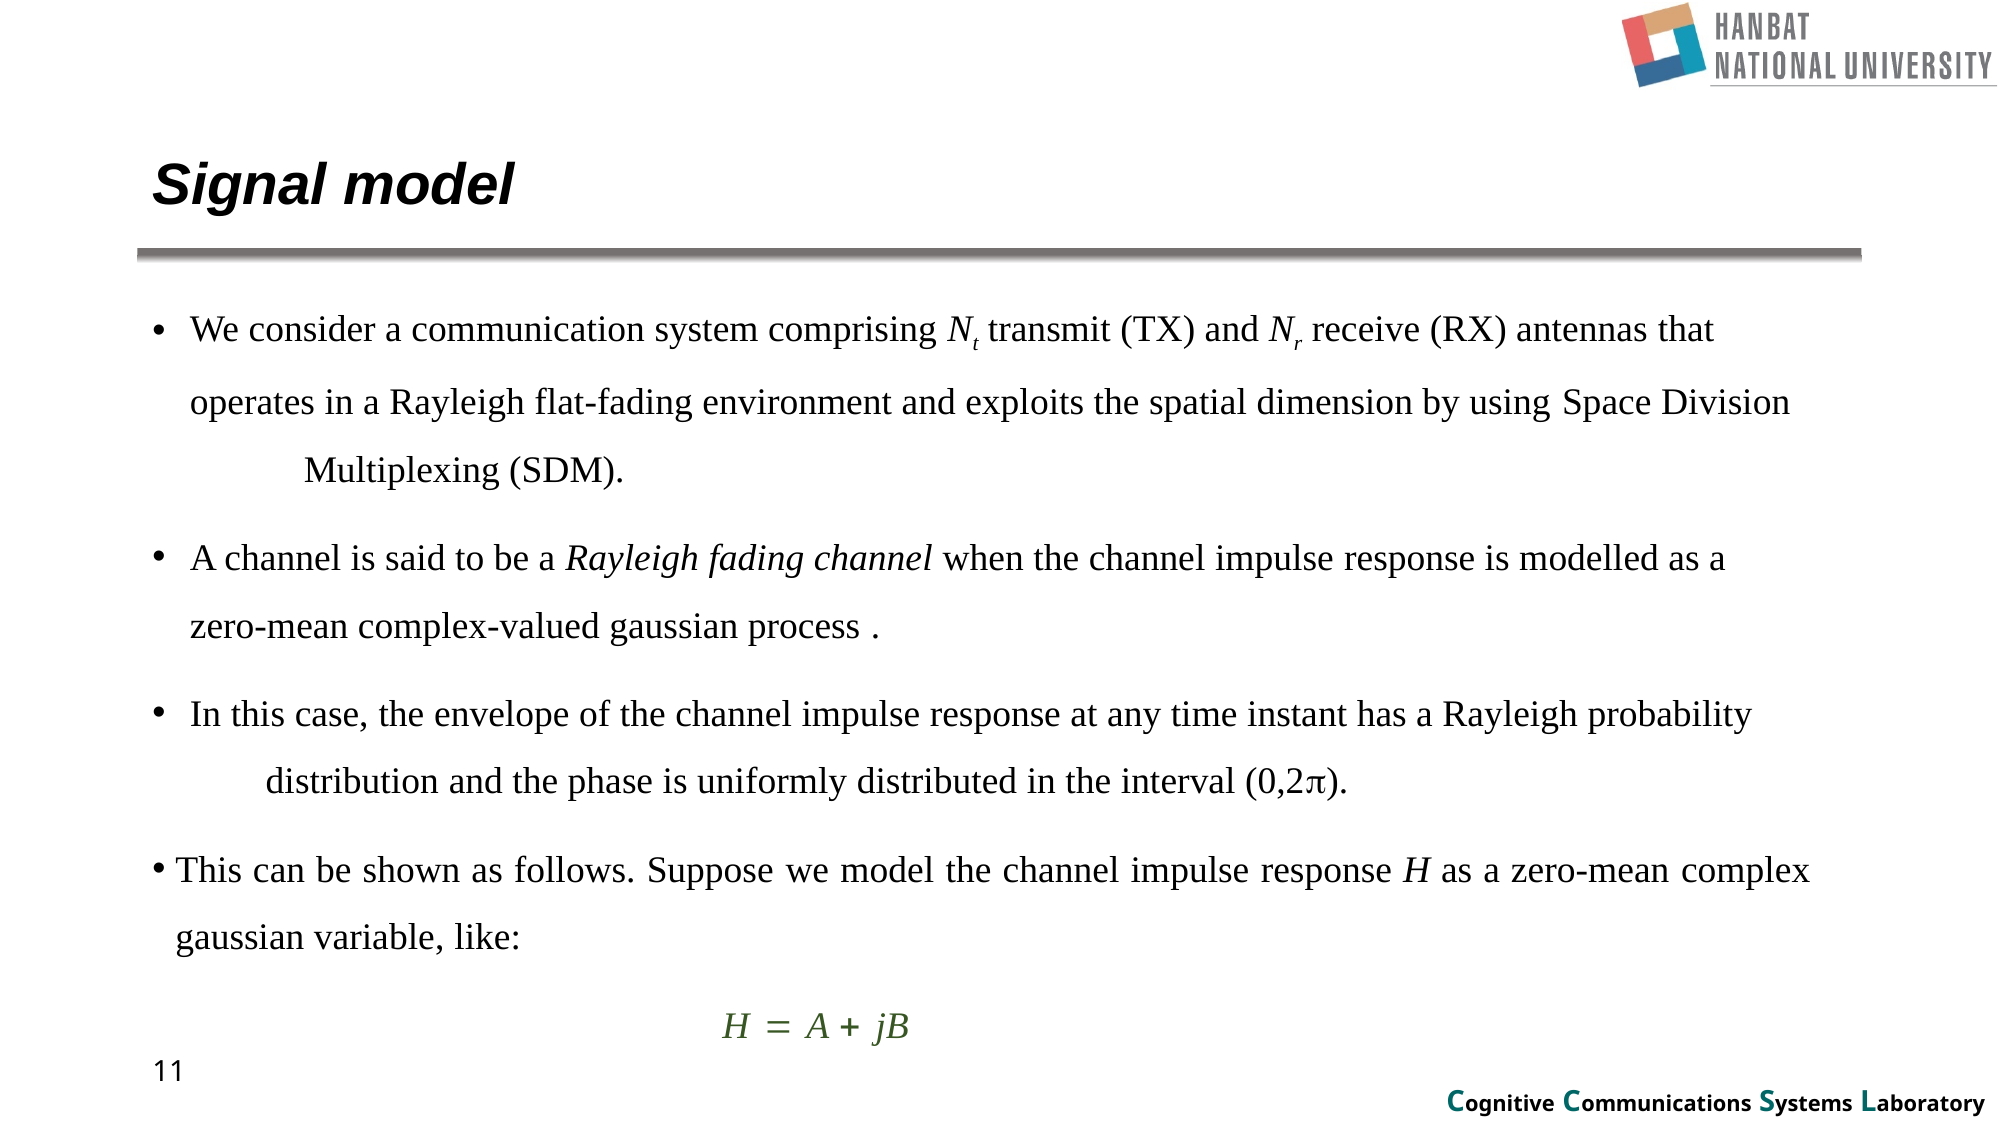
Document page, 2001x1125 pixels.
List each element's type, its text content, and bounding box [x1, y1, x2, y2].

list We consider a communication system comprising Nt transmit (TX) and Nr receive (RX) antennas that operates in a Rayleigh flat-fading environment and exploits the spatial dimension by using Space Division Multiplexing (SDM). A channel is said to be a Rayleigh fading channel when the channel impulse response is modelled as a zero-mean complex-valued gaussian process . In this case, the envelope of the channel impulse response at any time instant has a Rayleigh probability distribution and the phase is uniformly distributed in the interval (0,2p). This can be shown as follows. Suppose we model the channel impulse response H as a zero-mean complex gaussian variable, like: H = A + jB [137, 270, 1863, 1055]
picture [1621, 2, 1998, 90]
slide_number 11 [137, 1042, 357, 1103]
title Signal model [137, 129, 1863, 242]
